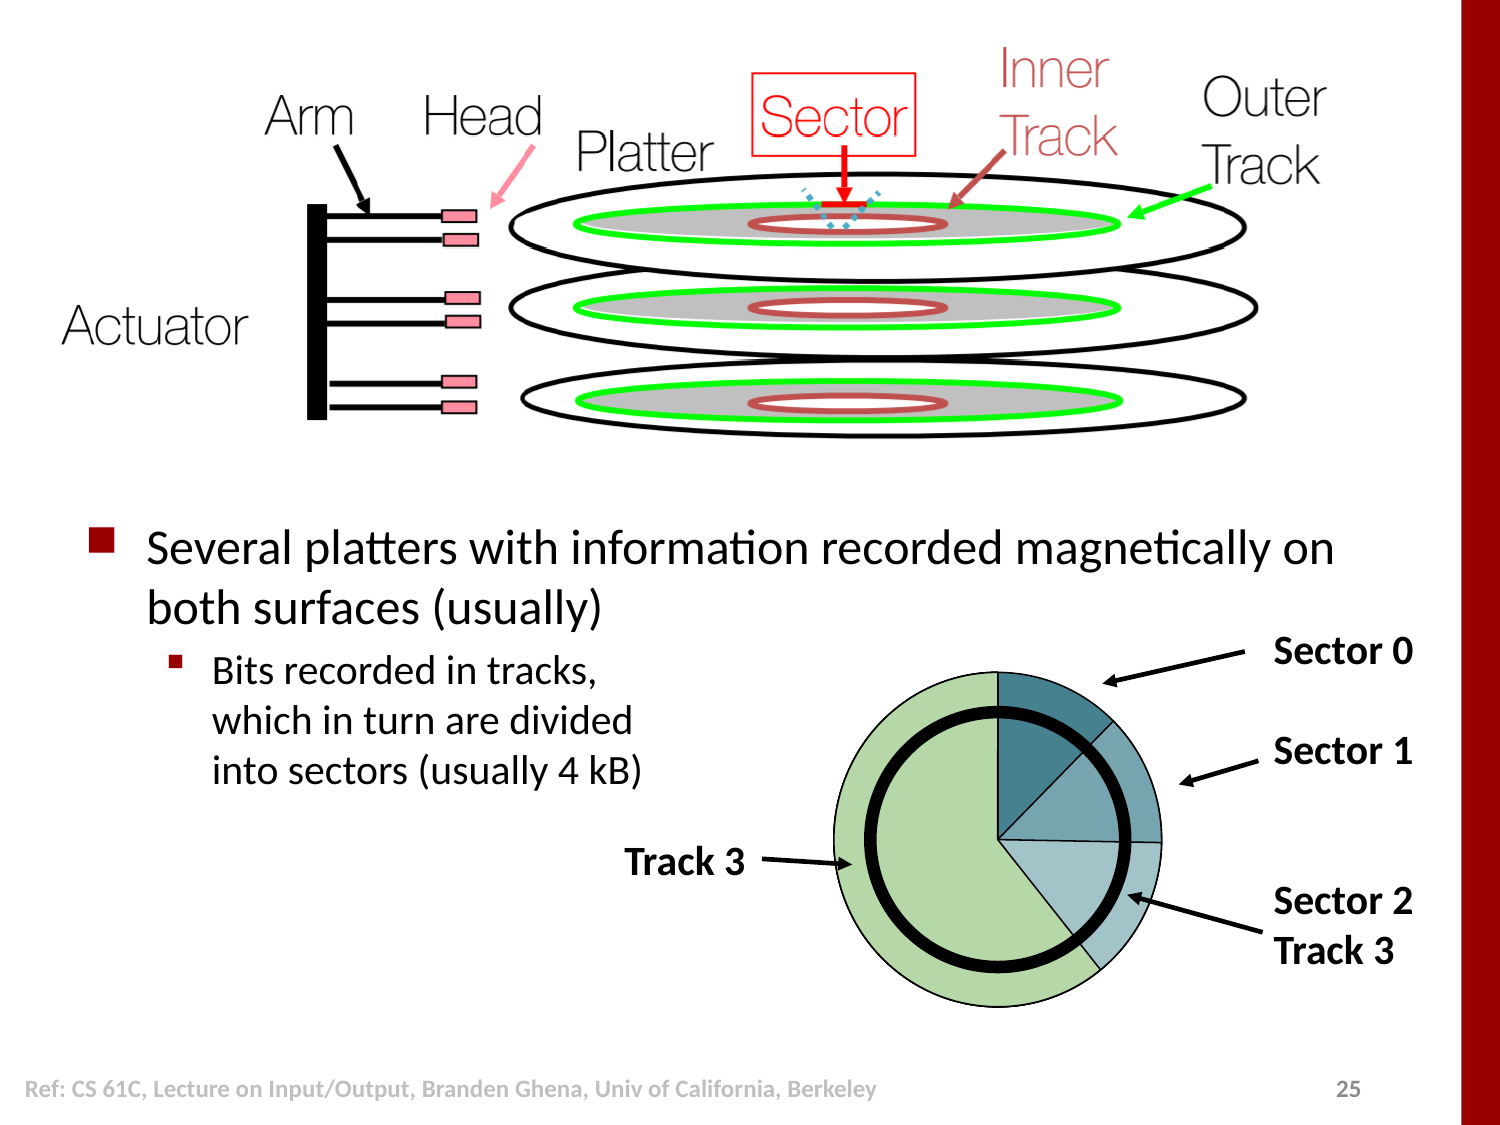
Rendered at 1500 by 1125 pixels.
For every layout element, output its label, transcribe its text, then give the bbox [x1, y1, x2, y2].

list Several platters with information recorded magnetically on both surfaces (usually) Bits recorded in tracks, which in turn are divided into sectors (usually 4 kB) [74, 506, 1426, 1096]
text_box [833, 672, 1162, 1008]
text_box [1126, 894, 1263, 933]
text_box Sector 0 Sector 1 Sector 2 Track 3 [1258, 607, 1453, 914]
text_box Track 3 [609, 818, 799, 962]
text_box Ref: CS 61C, Lecture on Input/Output, Branden Ghena, Univ of California, Berkeley [5, 1049, 904, 1125]
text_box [761, 858, 853, 865]
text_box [1102, 651, 1246, 684]
picture [24, 24, 1426, 473]
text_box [1178, 760, 1259, 785]
